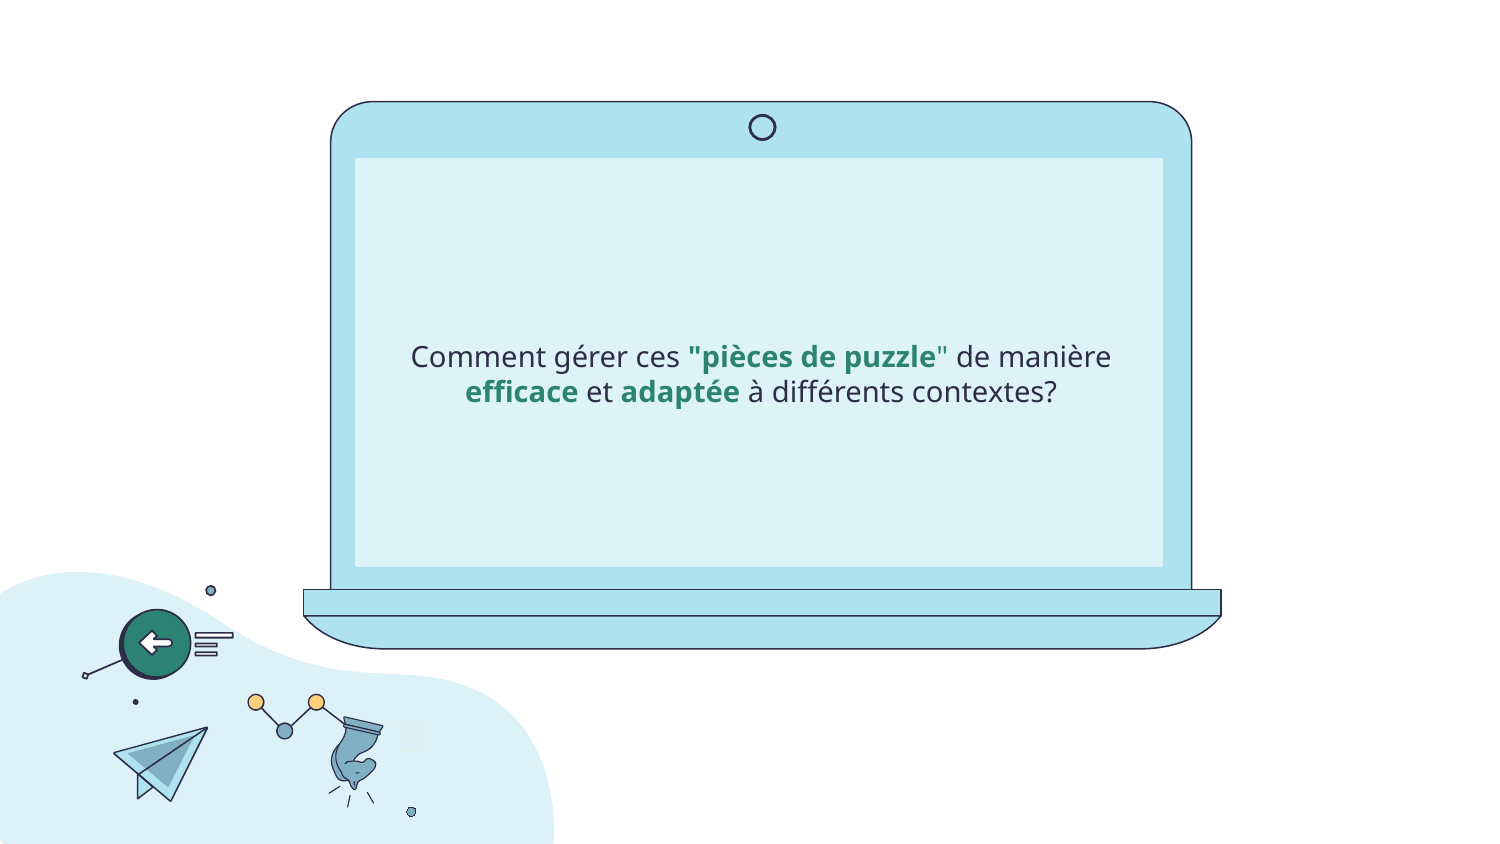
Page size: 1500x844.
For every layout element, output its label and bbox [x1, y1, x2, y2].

text_box [329, 719, 383, 809]
text_box [81, 584, 428, 802]
text_box [406, 810, 416, 817]
text_box [303, 101, 1222, 650]
